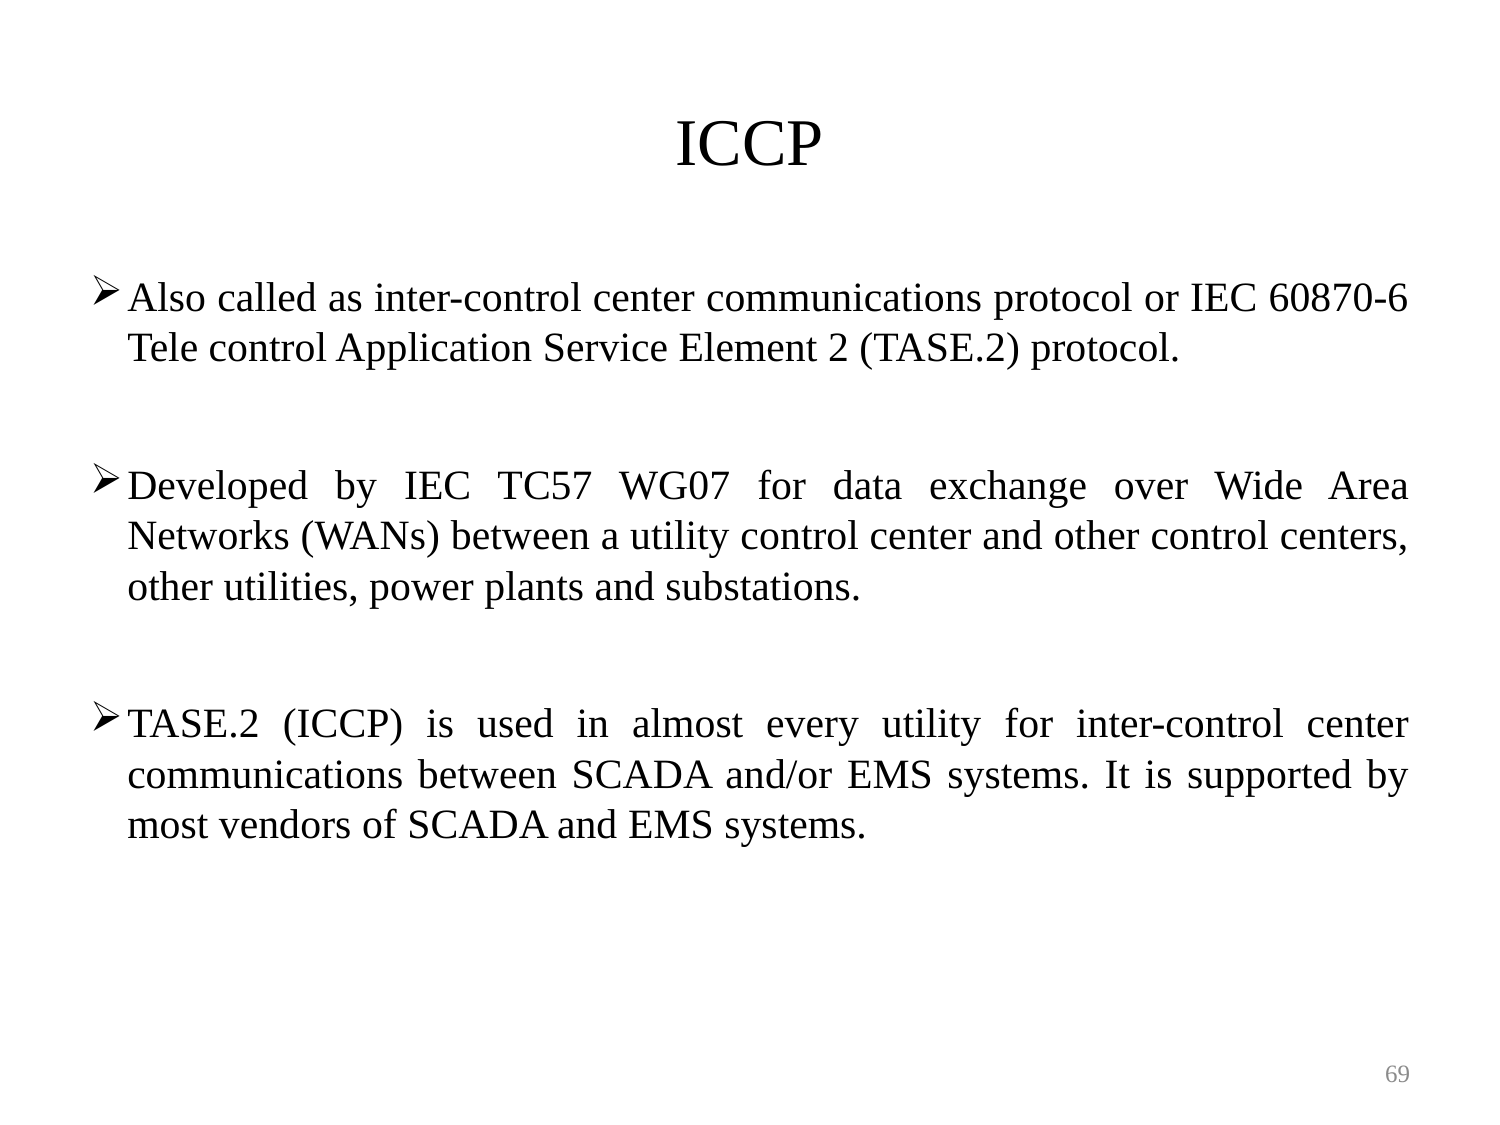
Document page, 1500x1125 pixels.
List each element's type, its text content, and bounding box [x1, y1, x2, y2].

list Also called as inter-control center communications protocol or IEC 60870-6 Tele control Application Service Element 2 (TASE.2) protocol. Developed by IEC TC57 WG07 for data exchange over Wide Area Networks (WANs) between a utility control center and other control centers, other utilities, power plants and substations. TASE.2 (ICCP) is used in almost every utility for inter-control center communications between SCADA and/or EMS systems. It is supported by most vendors of SCADA and EMS systems. [75, 262, 1425, 1005]
title ICCP [75, 45, 1425, 233]
slide_number 69 [1074, 1042, 1425, 1103]
